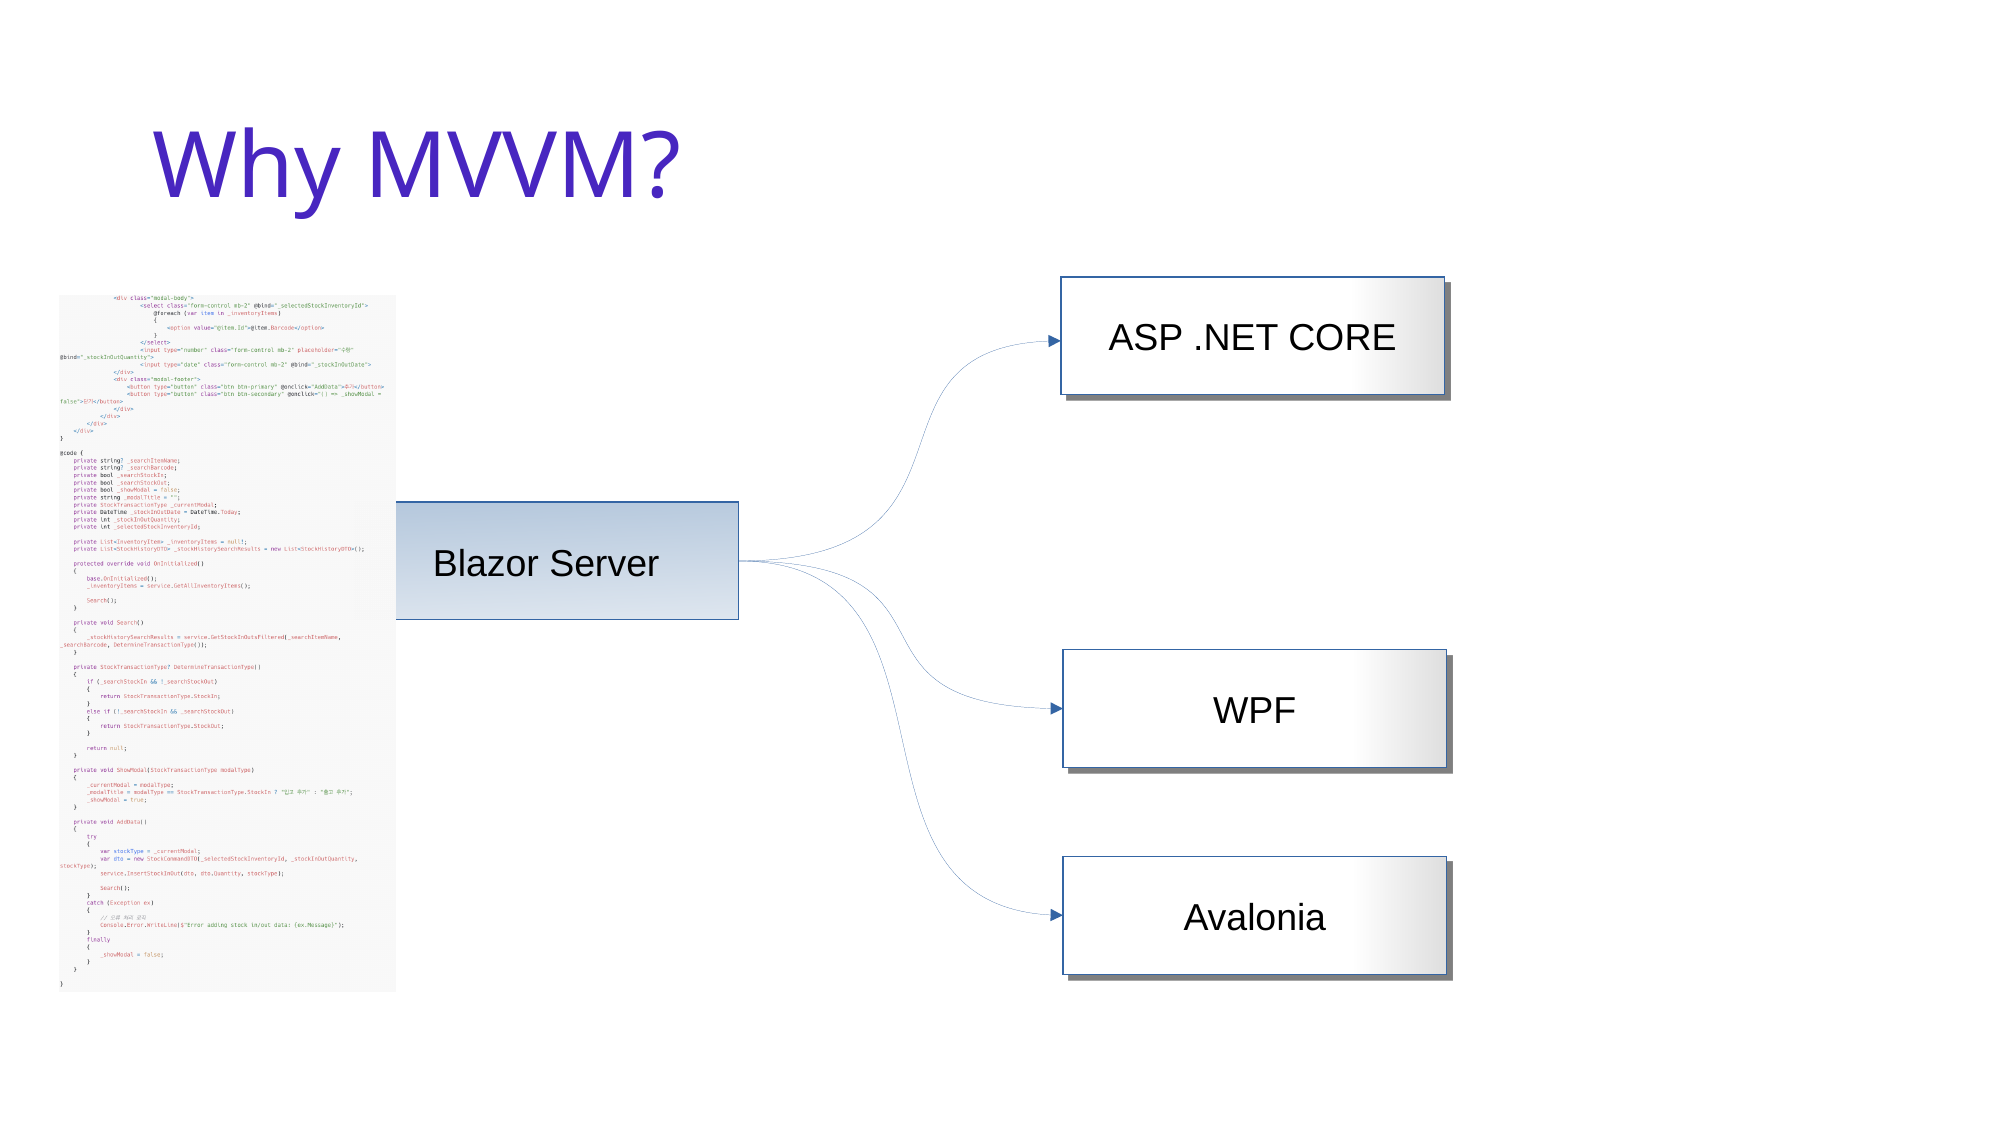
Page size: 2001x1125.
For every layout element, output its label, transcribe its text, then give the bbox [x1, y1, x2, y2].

text_box Avalonia [1062, 856, 1447, 975]
text_box WPF [1064, 649, 1447, 768]
picture [59, 295, 396, 992]
text_box Blazor Server [396, 501, 738, 620]
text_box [738, 340, 1061, 560]
title Why MVVM? [137, 59, 1862, 277]
text_box ASP .NET CORE [1060, 276, 1445, 395]
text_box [738, 560, 1064, 916]
